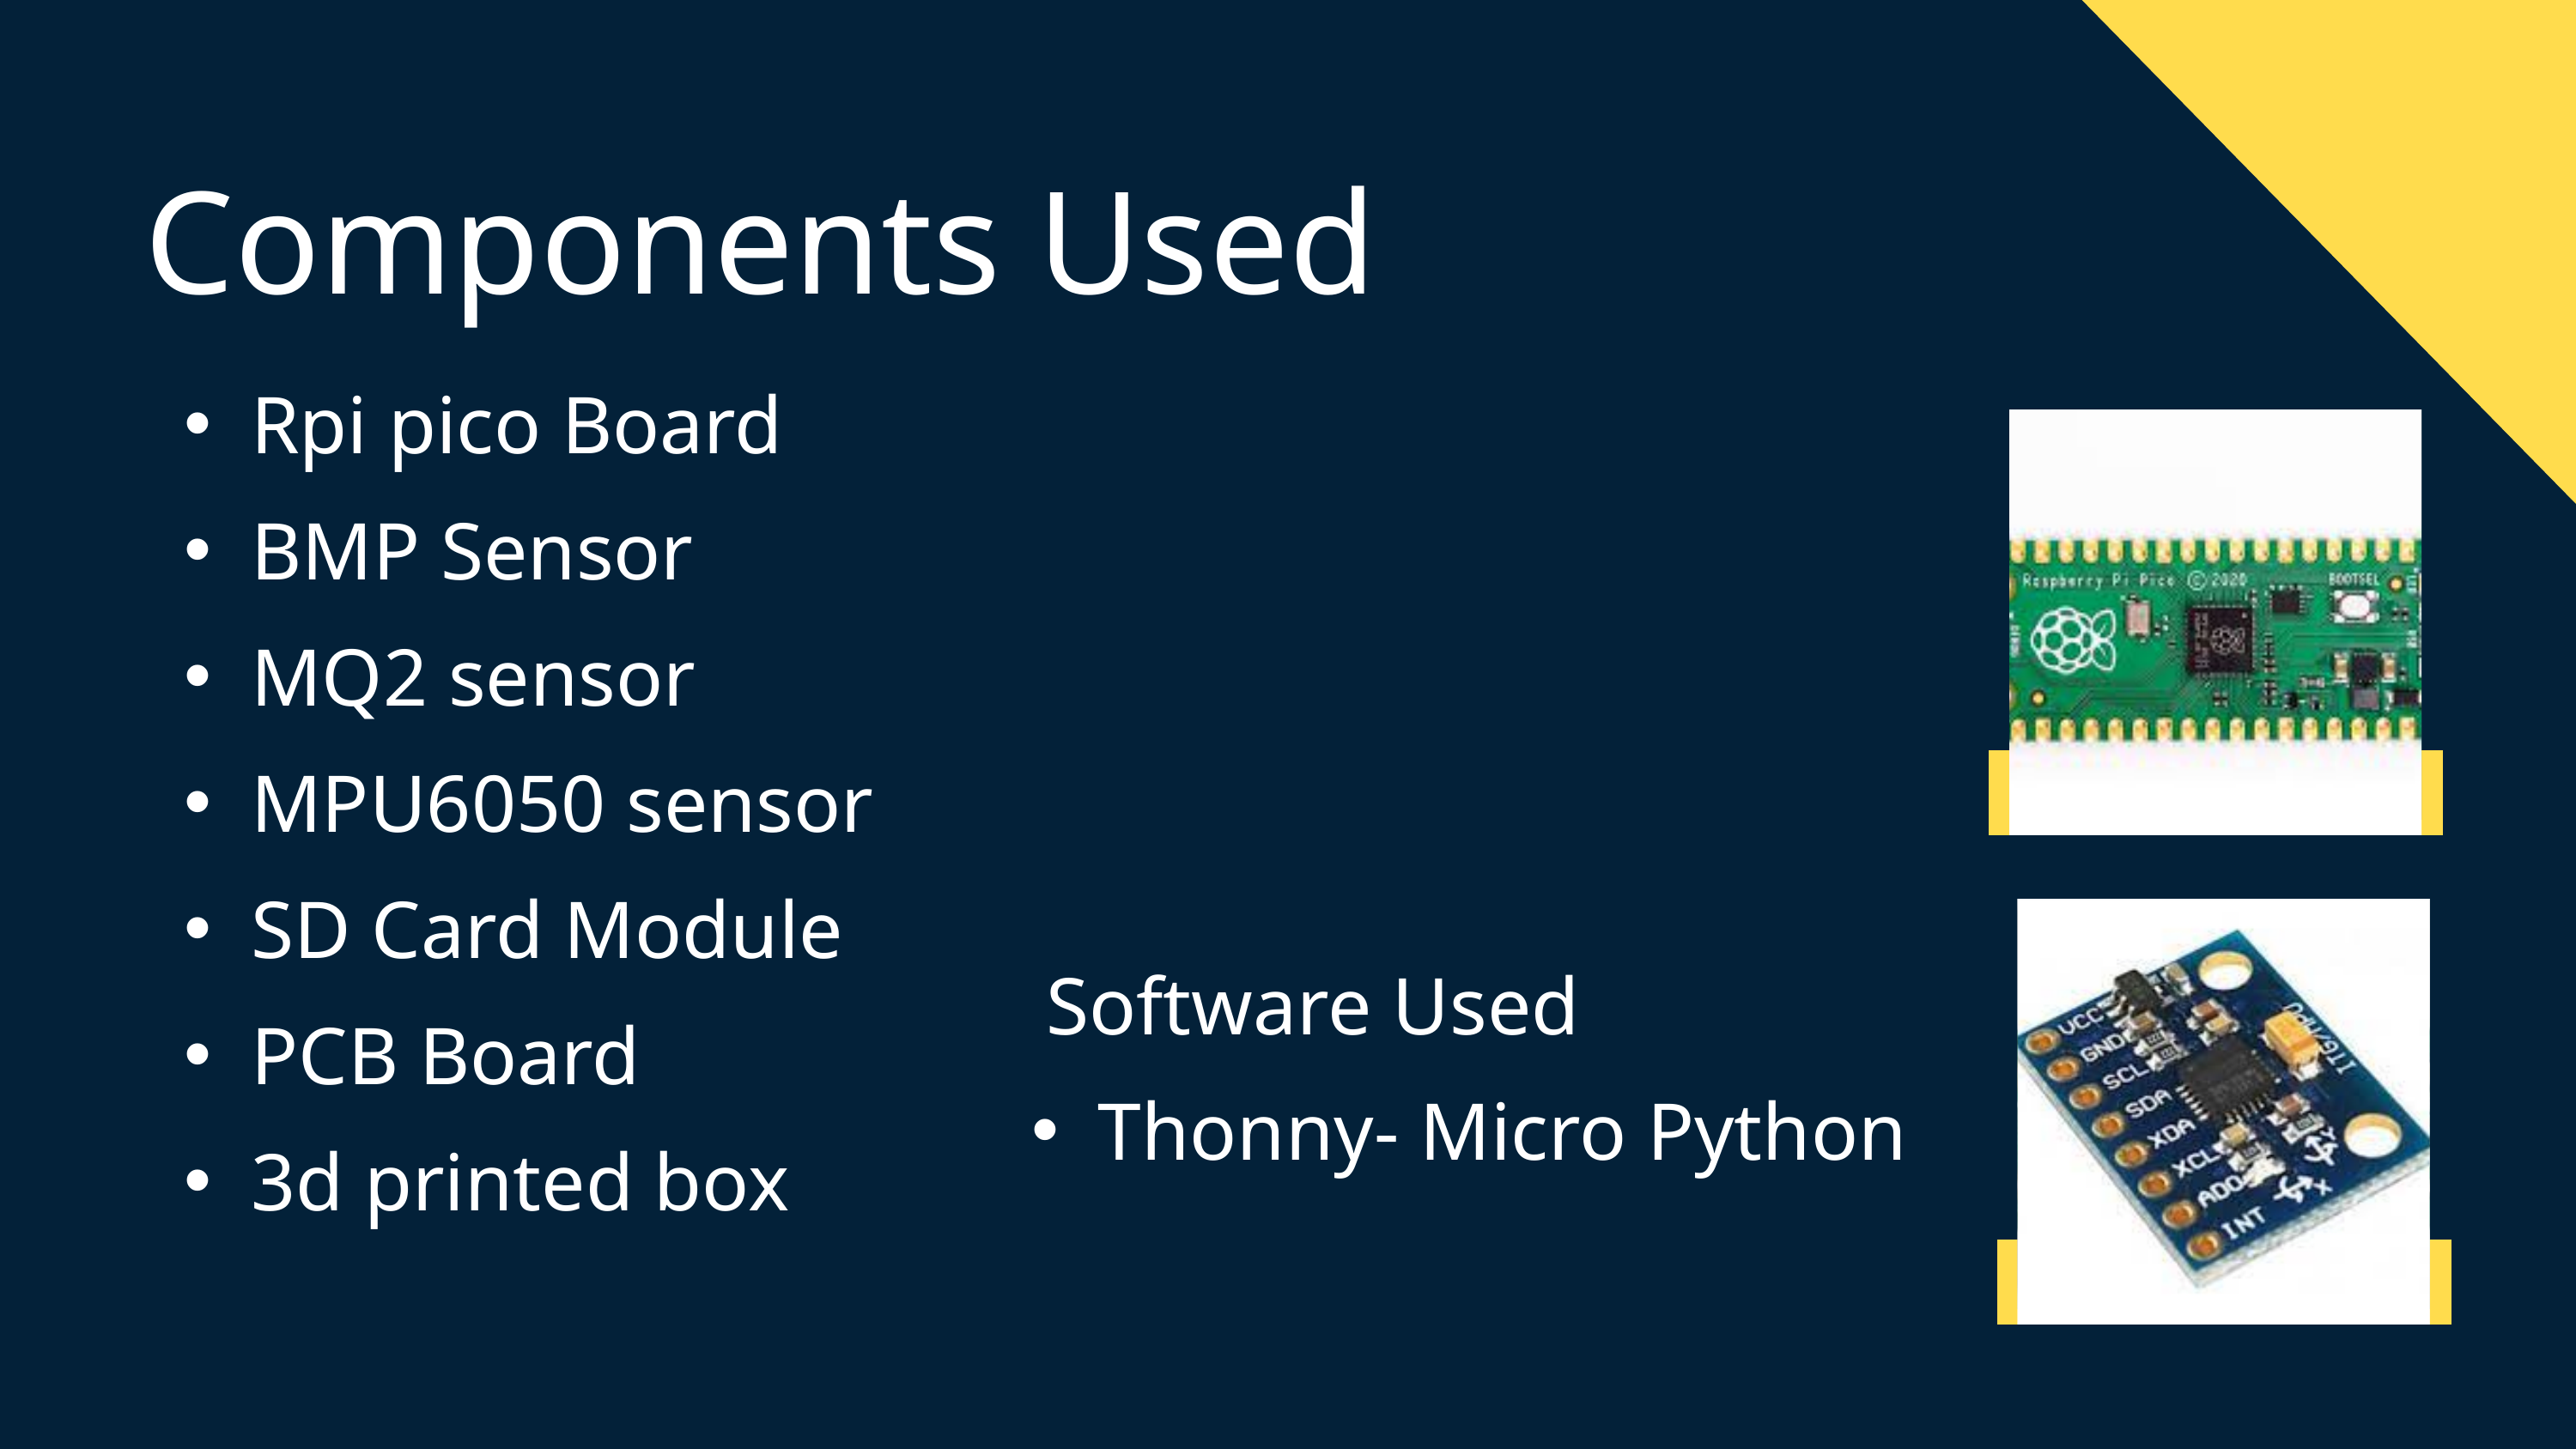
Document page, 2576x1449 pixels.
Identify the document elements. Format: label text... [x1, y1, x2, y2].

text_box Components Used [144, 123, 1529, 323]
text_box Software Used Thonny- Micro Python [964, 924, 2244, 1177]
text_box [1996, 1239, 2452, 1325]
text_box Rpi pico Board BMP Sensor MQ2 sensor MPU6050 sensor SD Card Module PCB Board 3d printed box [118, 343, 1397, 1227]
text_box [2081, 0, 2576, 877]
text_box [2009, 409, 2076, 749]
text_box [1988, 749, 2444, 836]
text_box [2017, 899, 2430, 1238]
